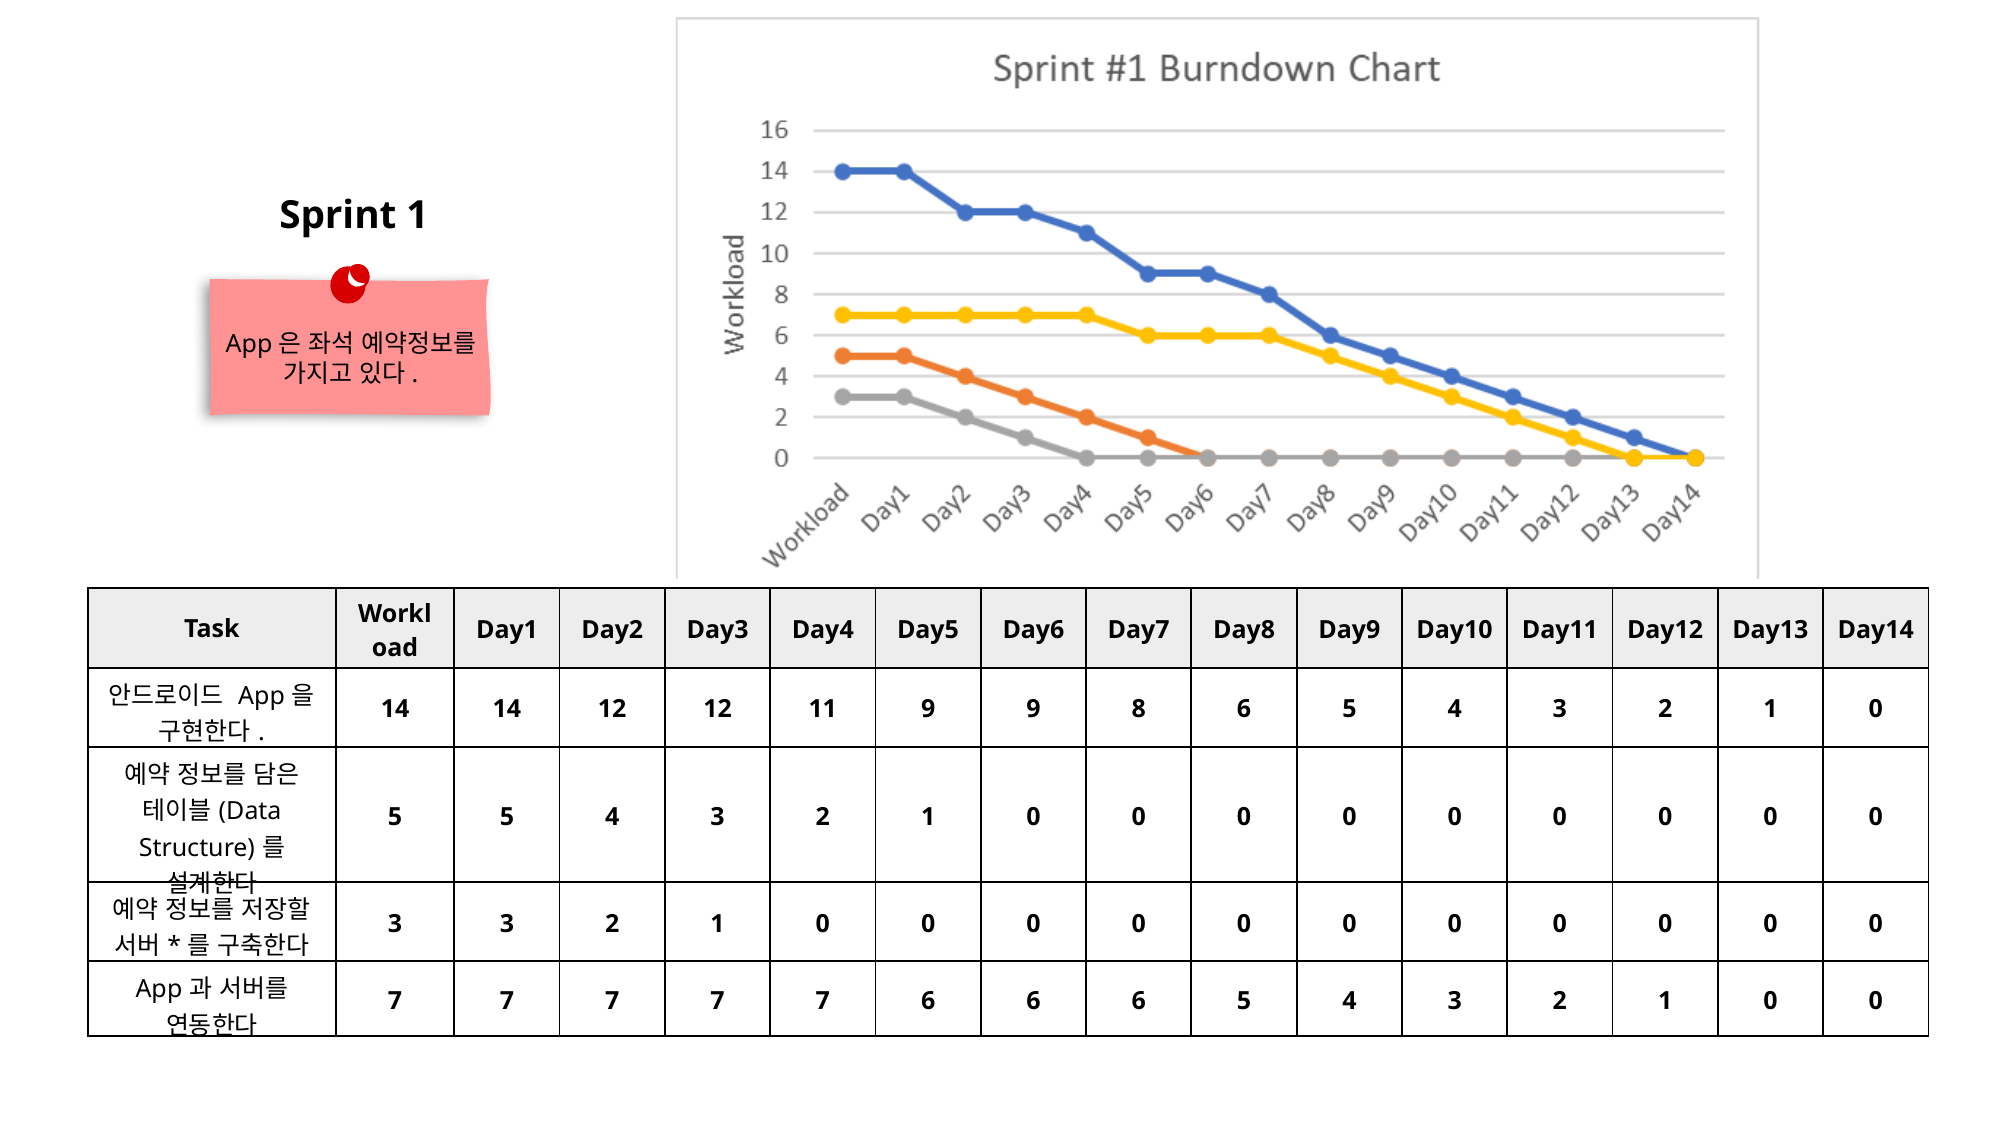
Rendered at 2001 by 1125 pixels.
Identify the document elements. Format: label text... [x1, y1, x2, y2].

title Sprint 1 [264, 183, 466, 246]
table_header Day14 [1824, 589, 1928, 667]
table_cell 0 [1508, 883, 1612, 960]
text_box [330, 263, 370, 304]
table_cell 14 [337, 669, 453, 746]
table_cell 0 [1824, 669, 1928, 746]
table_cell 예약 정보를 저장할 서버*를 구축한다 [89, 883, 335, 960]
table_cell 0 [1087, 748, 1190, 881]
table_cell 0 [876, 883, 980, 960]
picture [675, 17, 1760, 579]
table_cell 6 [1087, 962, 1190, 1035]
table_cell App과 서버를 연동한다 [89, 962, 335, 1035]
table_header Day5 [876, 589, 980, 667]
table_header Day10 [1403, 589, 1506, 667]
table_cell 1 [666, 883, 769, 960]
table_cell 6 [876, 962, 980, 1035]
table_cell 4 [1403, 669, 1506, 746]
table_cell 0 [1824, 962, 1928, 1035]
table_cell 3 [1508, 669, 1612, 746]
table_header Day11 [1508, 589, 1612, 667]
table_cell 7 [455, 962, 559, 1035]
table_header Task [89, 589, 335, 667]
table_cell 5 [1298, 669, 1401, 746]
table_cell 예약 정보를 담은 테이블(Data Structure)를 설계한다 [89, 748, 335, 881]
table_cell 0 [1403, 883, 1506, 960]
table_cell 1 [876, 748, 980, 881]
table_cell 0 [1719, 748, 1822, 881]
table_header Day13 [1719, 589, 1822, 667]
table_header Workload [337, 589, 453, 667]
text_box [208, 278, 492, 417]
table_cell 2 [1613, 669, 1717, 746]
table_cell 14 [455, 669, 559, 746]
table_cell 5 [455, 748, 559, 881]
table_cell 0 [1298, 883, 1401, 960]
table_cell 5 [1192, 962, 1296, 1035]
table_cell 0 [982, 883, 1085, 960]
table_cell 2 [771, 748, 875, 881]
table_cell 0 [1613, 748, 1717, 881]
table_header Day6 [982, 589, 1085, 667]
table_cell 7 [771, 962, 875, 1035]
table_cell 0 [1087, 883, 1190, 960]
table_cell 0 [771, 883, 875, 960]
table_header Day8 [1192, 589, 1296, 667]
table_header Day4 [771, 589, 875, 667]
table_cell 0 [1403, 748, 1506, 881]
table_cell 안드로이드 App을 구현한다. [89, 669, 335, 746]
table_cell 3 [455, 883, 559, 960]
table_cell 0 [1192, 748, 1296, 881]
table_cell 9 [876, 669, 980, 746]
table_cell 9 [982, 669, 1085, 746]
table_header Day3 [666, 589, 769, 667]
table_cell 6 [1192, 669, 1296, 746]
text_box App은 좌석 예약정보를 가지고 있다. [211, 327, 491, 388]
table_cell 0 [1824, 748, 1928, 881]
table_cell 0 [1298, 748, 1401, 881]
table_cell 3 [1403, 962, 1506, 1035]
table_cell 8 [1087, 669, 1190, 746]
table_cell 0 [982, 748, 1085, 881]
table_cell 5 [337, 748, 453, 881]
table_cell 4 [1298, 962, 1401, 1035]
table_cell 2 [1508, 962, 1612, 1035]
table_cell 0 [1613, 883, 1717, 960]
table_header Day1 [455, 589, 559, 667]
table_cell 7 [337, 962, 453, 1035]
table_cell 0 [1719, 883, 1822, 960]
table_cell 7 [666, 962, 769, 1035]
table_cell 3 [337, 883, 453, 960]
table_cell 3 [666, 748, 769, 881]
table_cell 11 [771, 669, 875, 746]
table_cell 0 [1508, 748, 1612, 881]
table_cell 1 [1613, 962, 1717, 1035]
table_cell 12 [560, 669, 664, 746]
table_cell 0 [1824, 883, 1928, 960]
table_header Day12 [1613, 589, 1717, 667]
table_cell 6 [982, 962, 1085, 1035]
table_cell 0 [1719, 962, 1822, 1035]
table_cell 0 [1192, 883, 1296, 960]
table_cell 1 [1719, 669, 1822, 746]
table_header Day9 [1298, 589, 1401, 667]
table_cell 4 [560, 748, 664, 881]
table_cell 2 [560, 883, 664, 960]
table_cell 12 [666, 669, 769, 746]
table_cell 7 [560, 962, 664, 1035]
table_header Day7 [1087, 589, 1190, 667]
table_header Day2 [560, 589, 664, 667]
